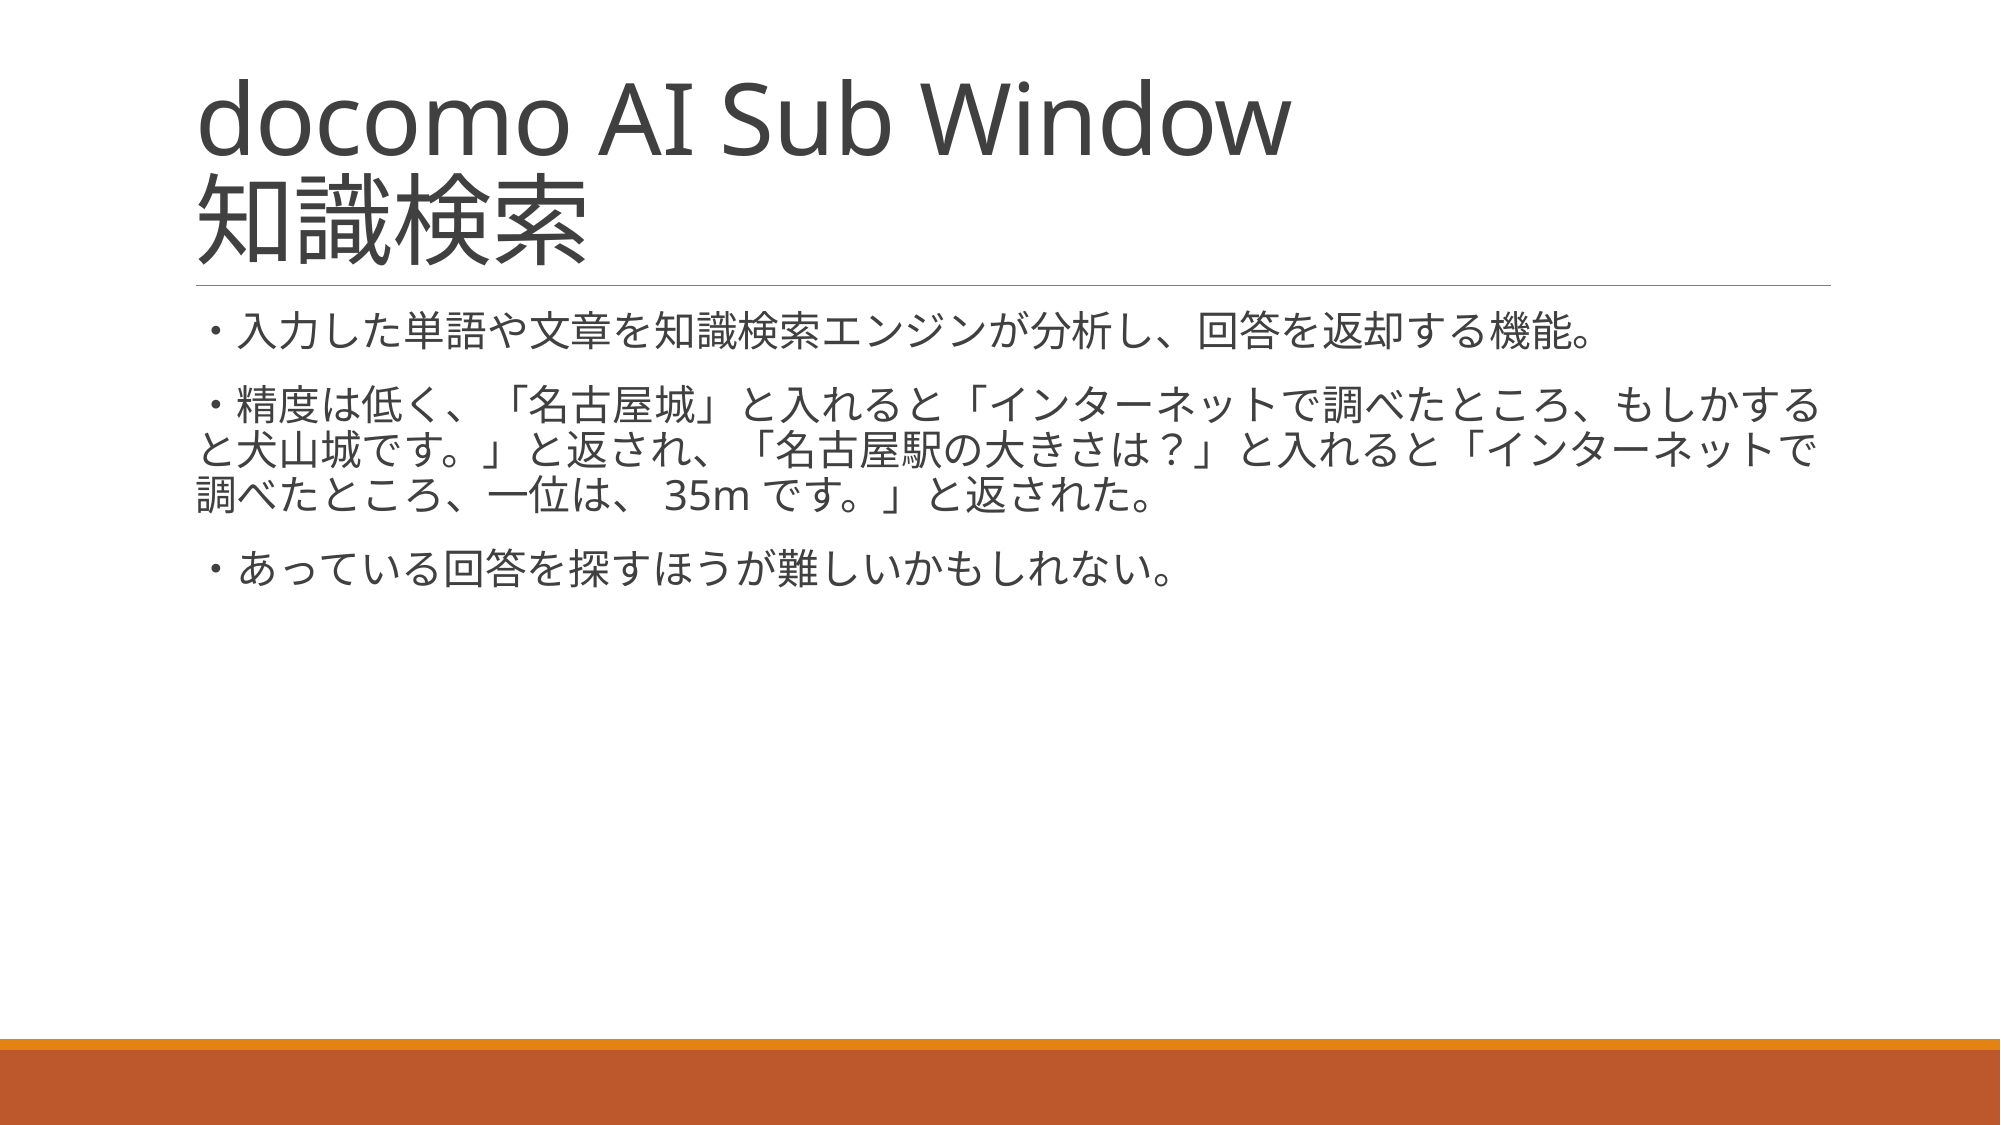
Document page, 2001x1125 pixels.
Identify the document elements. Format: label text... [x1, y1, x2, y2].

list ・入力した単語や文章を知識検索エンジンが分析し、回答を返却する機能。 ・精度は低く、「名古屋城」と入れると「インターネットで調べたところ、もしかすると犬山城です。」と返され、「名古屋駅の大きさは？」と入れると「インターネットで調べたところ、一位は、35mです。」と返された。 ・あっている回答を探すほうが難しいかもしれない。 [180, 302, 1830, 963]
title docomo AI Sub Window 知識検索 [180, 47, 1830, 285]
